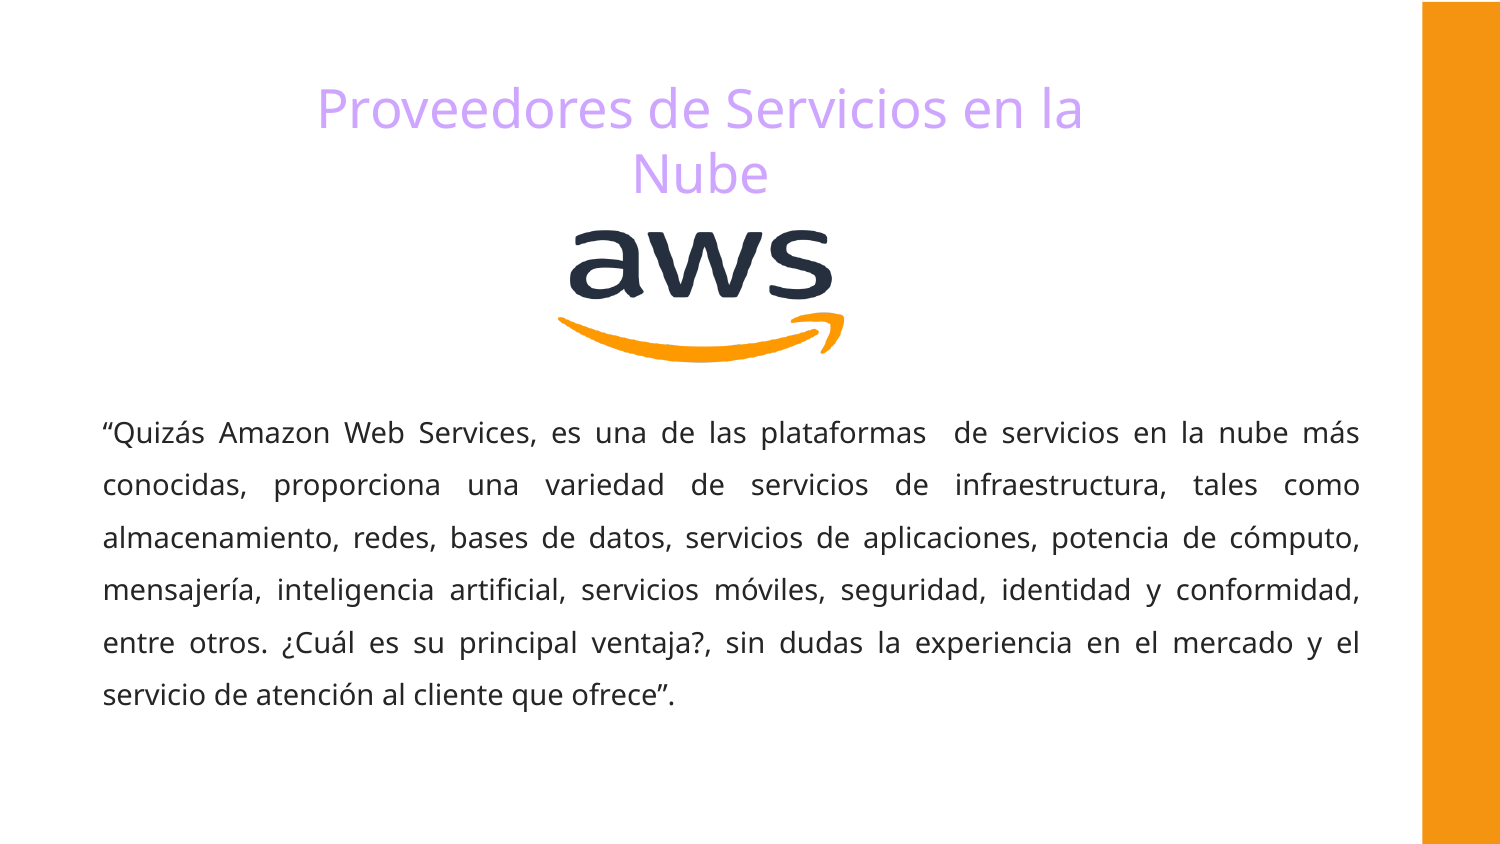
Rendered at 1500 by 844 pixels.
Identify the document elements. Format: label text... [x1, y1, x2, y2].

text_box “Quizás Amazon Web Services, es una de las plataformas de servicios en la nube más conocidas, proporciona una variedad de servicios de infraestructura, tales como almacenamiento, redes, bases de datos, servicios de aplicaciones, potencia de cómputo, mensajería, inteligencia artificial, servicios móviles, seguridad, identidad y conformidad, entre otros. ¿Cuál es su principal ventaja?, sin dudas la experiencia en el mercado y el servicio de atención al cliente que ofrece”. [87, 389, 1377, 824]
picture [556, 229, 845, 364]
text_box Proveedores de Servicios en la Nube [227, 59, 1174, 146]
text_box [1422, 1, 1500, 844]
